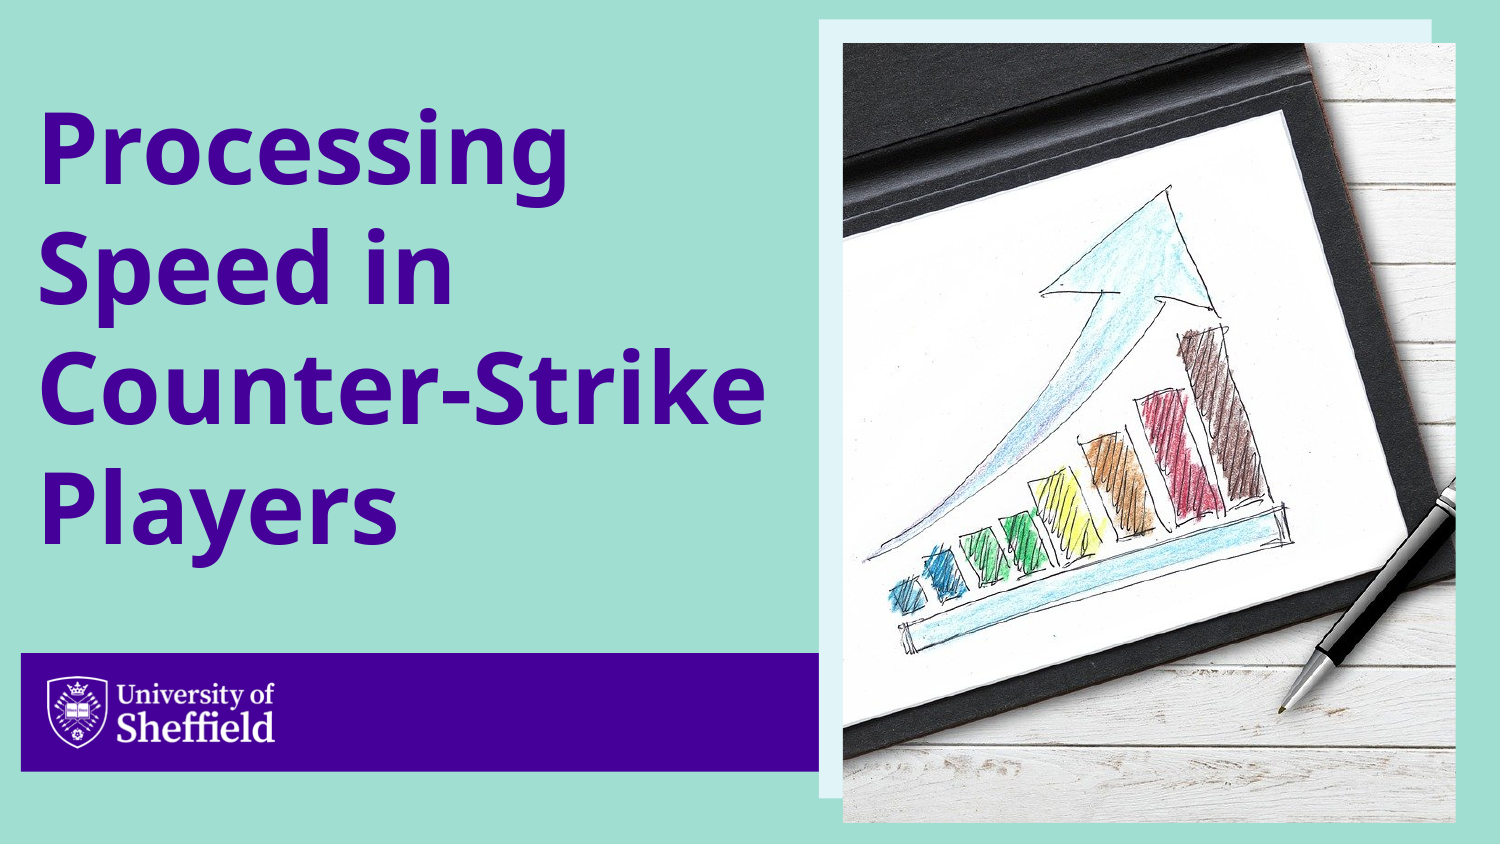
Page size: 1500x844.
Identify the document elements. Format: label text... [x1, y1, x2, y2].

picture [47, 676, 275, 749]
picture [842, 43, 1456, 823]
title Processing Speed in Counter-Strike Players [21, 69, 810, 603]
